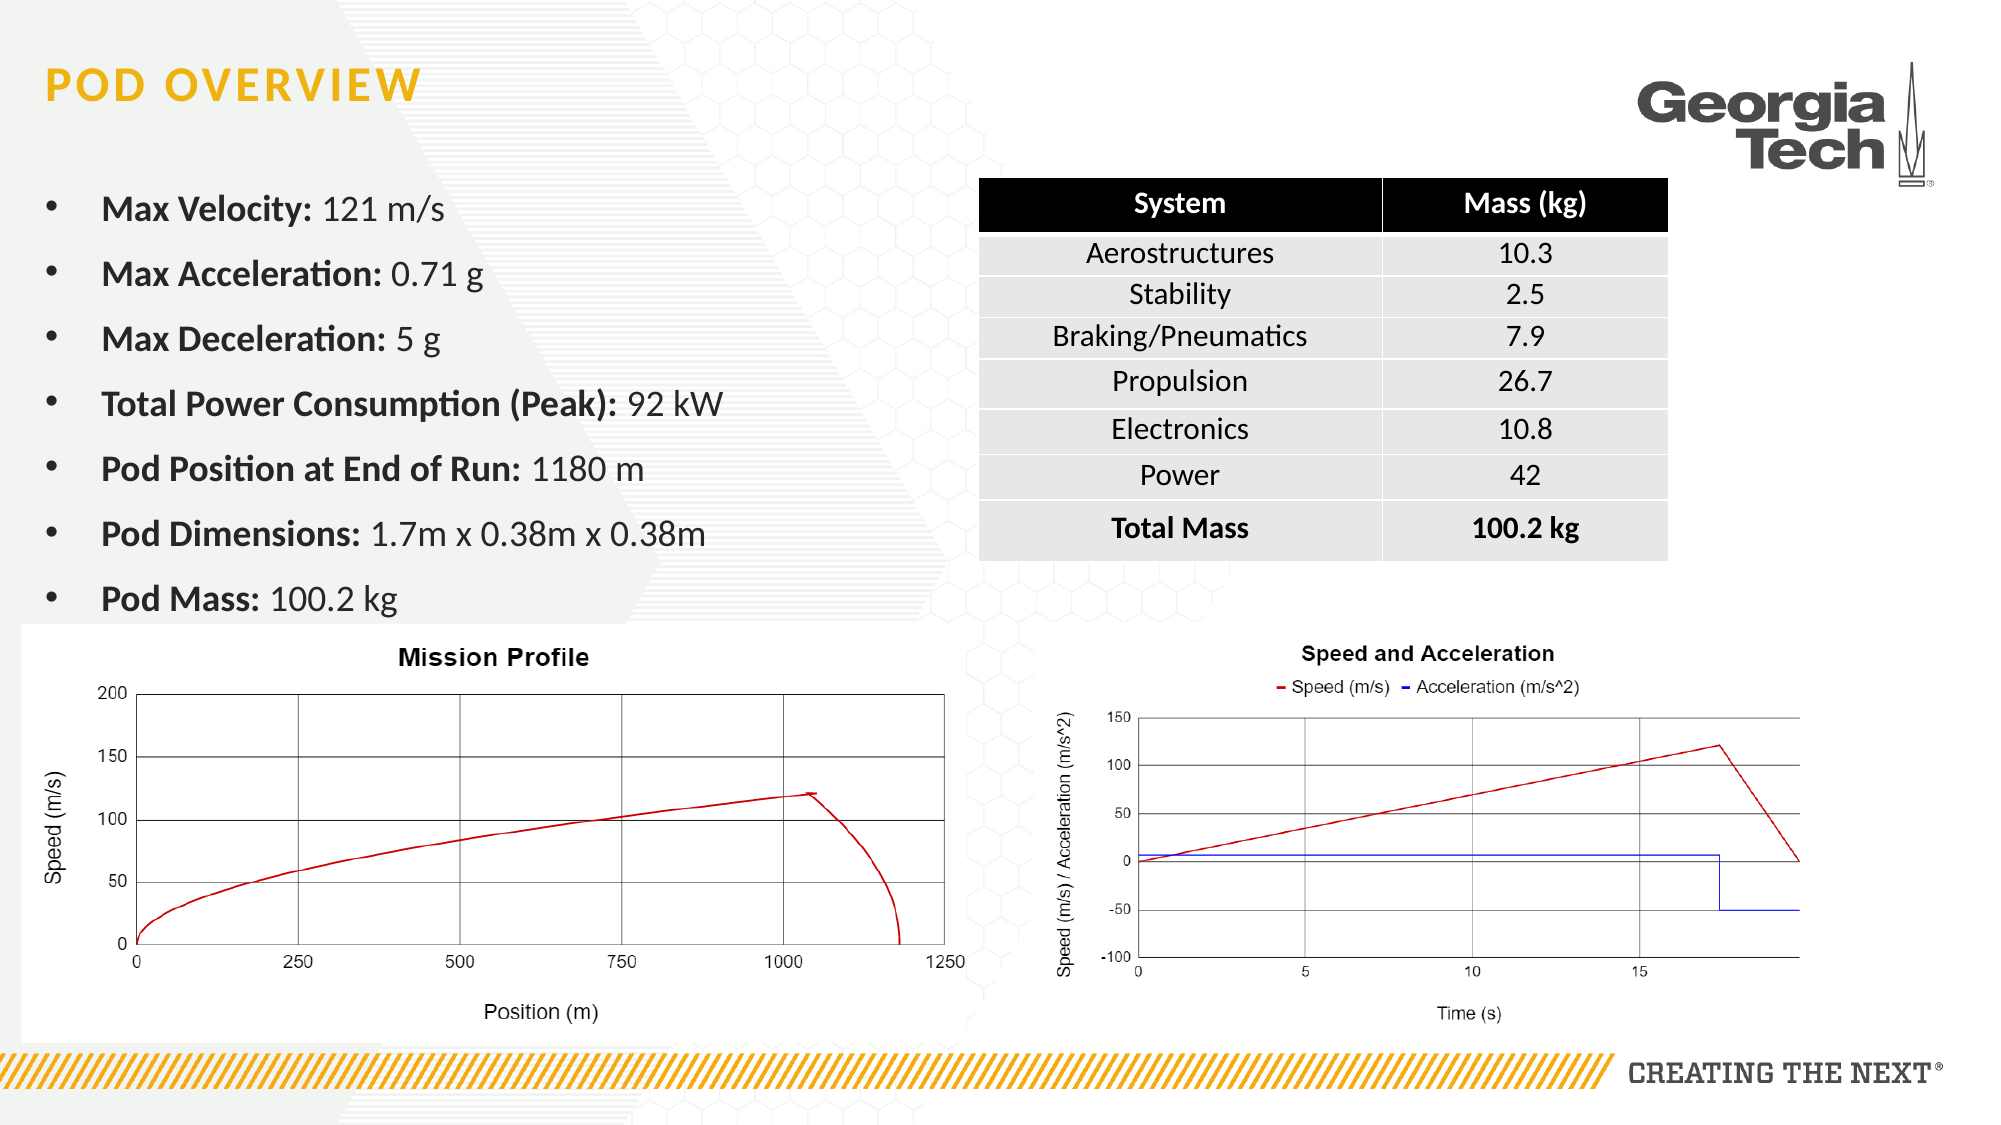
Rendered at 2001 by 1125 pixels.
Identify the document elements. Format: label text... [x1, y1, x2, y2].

table_cell 42 [1383, 455, 1668, 499]
table_cell Total Mass [979, 501, 1382, 561]
picture [0, 0, 2001, 1125]
table_cell 26.7 [1383, 360, 1668, 408]
table_cell Braking/Pneumatics [979, 318, 1382, 358]
table_cell 10.8 [1383, 410, 1668, 454]
table_header System [979, 178, 1382, 232]
table_cell Aerostructures [979, 237, 1382, 275]
table_cell Electronics [979, 410, 1382, 454]
table_cell 100.2 kg [1383, 501, 1668, 561]
table_header Mass (kg) [1383, 178, 1668, 232]
table_cell 2.5 [1383, 277, 1668, 317]
table_cell 7.9 [1383, 318, 1668, 358]
title Pod Overview [0, 0, 1262, 163]
table_cell Stability [979, 277, 1382, 317]
table_cell 10.3 [1383, 237, 1668, 275]
list Max Velocity: 121 m/s Max Acceleration: 0.71 g Max Deceleration: 5 g Total Power Consumption (Peak): 92 kW Pod Position at End of Run: 1180 m Pod Dimensions: 1.7m x 0.38m x 0.38m Pod Mass: 100.2 kg [0, 175, 1096, 1010]
table_cell Propulsion [979, 360, 1382, 408]
table_cell Power [979, 455, 1382, 499]
